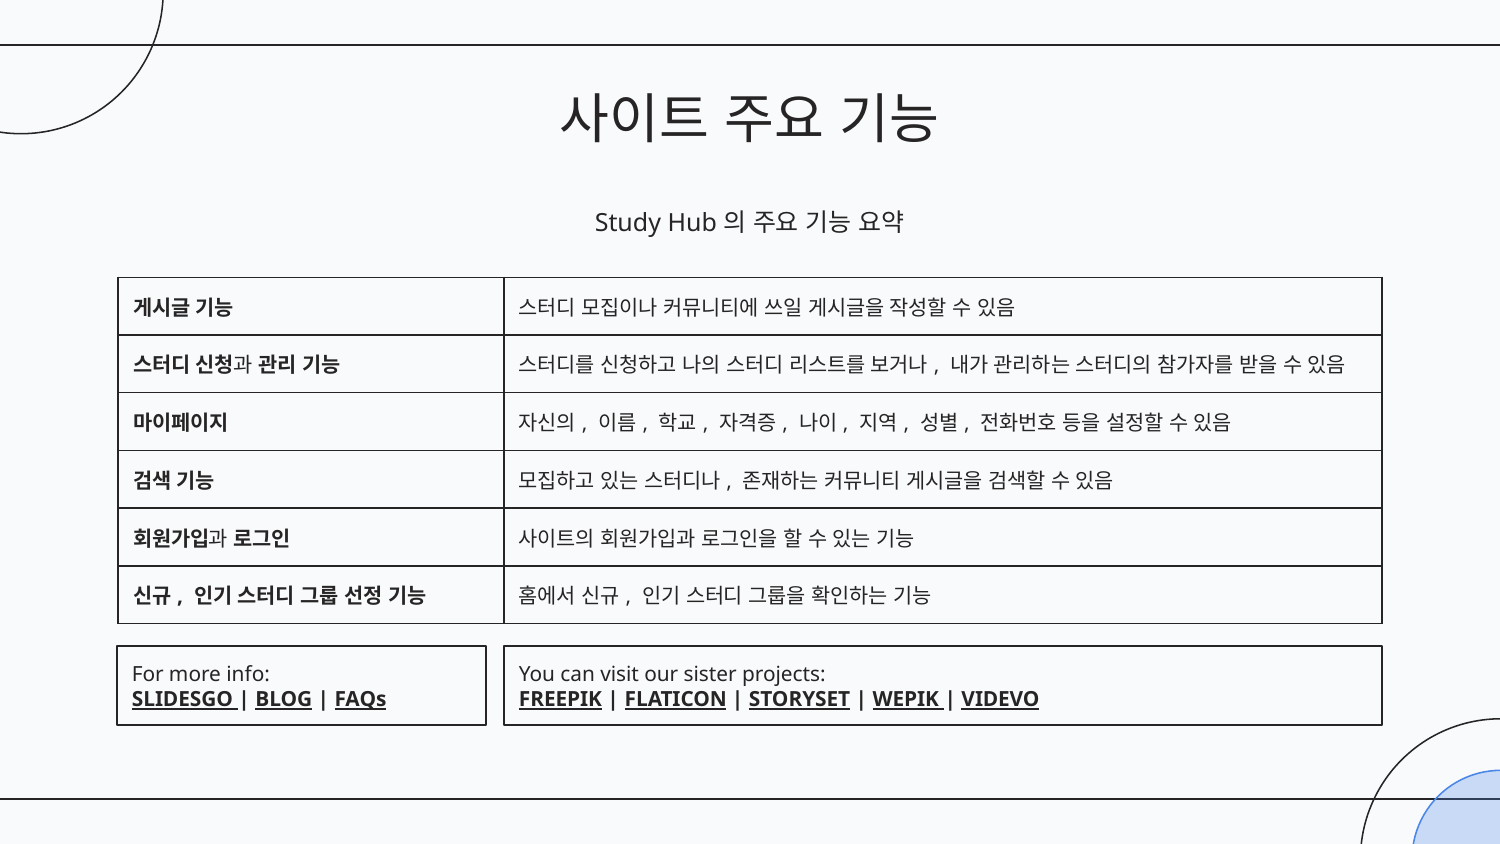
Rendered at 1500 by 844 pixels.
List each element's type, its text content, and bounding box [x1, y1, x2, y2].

text_box You can visit our sister projects: FREEPIK | FLATICON | STORYSET | WEPIK | VIDEVO [504, 645, 1382, 725]
list Study Hub의 주요 기능 요약 [118, 191, 1382, 252]
text_box For more info: SLIDESGO | BLOG | FAQs [116, 645, 487, 725]
table_cell 모집하고 있는 스터디나, 존재하는 커뮤니티 게시글을 검색할 수 있음 [505, 451, 1381, 507]
table_cell 신규, 인기 스터디 그룹 선정 기능 [119, 567, 503, 623]
table_cell 스터디를 신청하고 나의 스터디 리스트를 보거나, 내가 관리하는 스터디의 참가자를 받을 수 있음 [505, 336, 1381, 392]
table_cell 검색 기능 [119, 451, 503, 507]
title 사이트 주요 기능 [118, 66, 1382, 167]
table_cell 스터디 신청과 관리 기능 [119, 336, 503, 392]
table_cell 회원가입과 로그인 [119, 509, 503, 565]
table_cell 마이페이지 [119, 393, 503, 450]
table_header 게시글 기능 [119, 278, 503, 334]
table_cell 자신의, 이름, 학교, 자격증, 나이, 지역, 성별, 전화번호 등을 설정할 수 있음 [505, 393, 1381, 450]
table_cell 홈에서 신규, 인기 스터디 그룹을 확인하는 기능 [505, 567, 1381, 623]
table_header 스터디 모집이나 커뮤니티에 쓰일 게시글을 작성할 수 있음 [505, 278, 1381, 334]
table_cell 사이트의 회원가입과 로그인을 할 수 있는 기능 [505, 509, 1381, 565]
